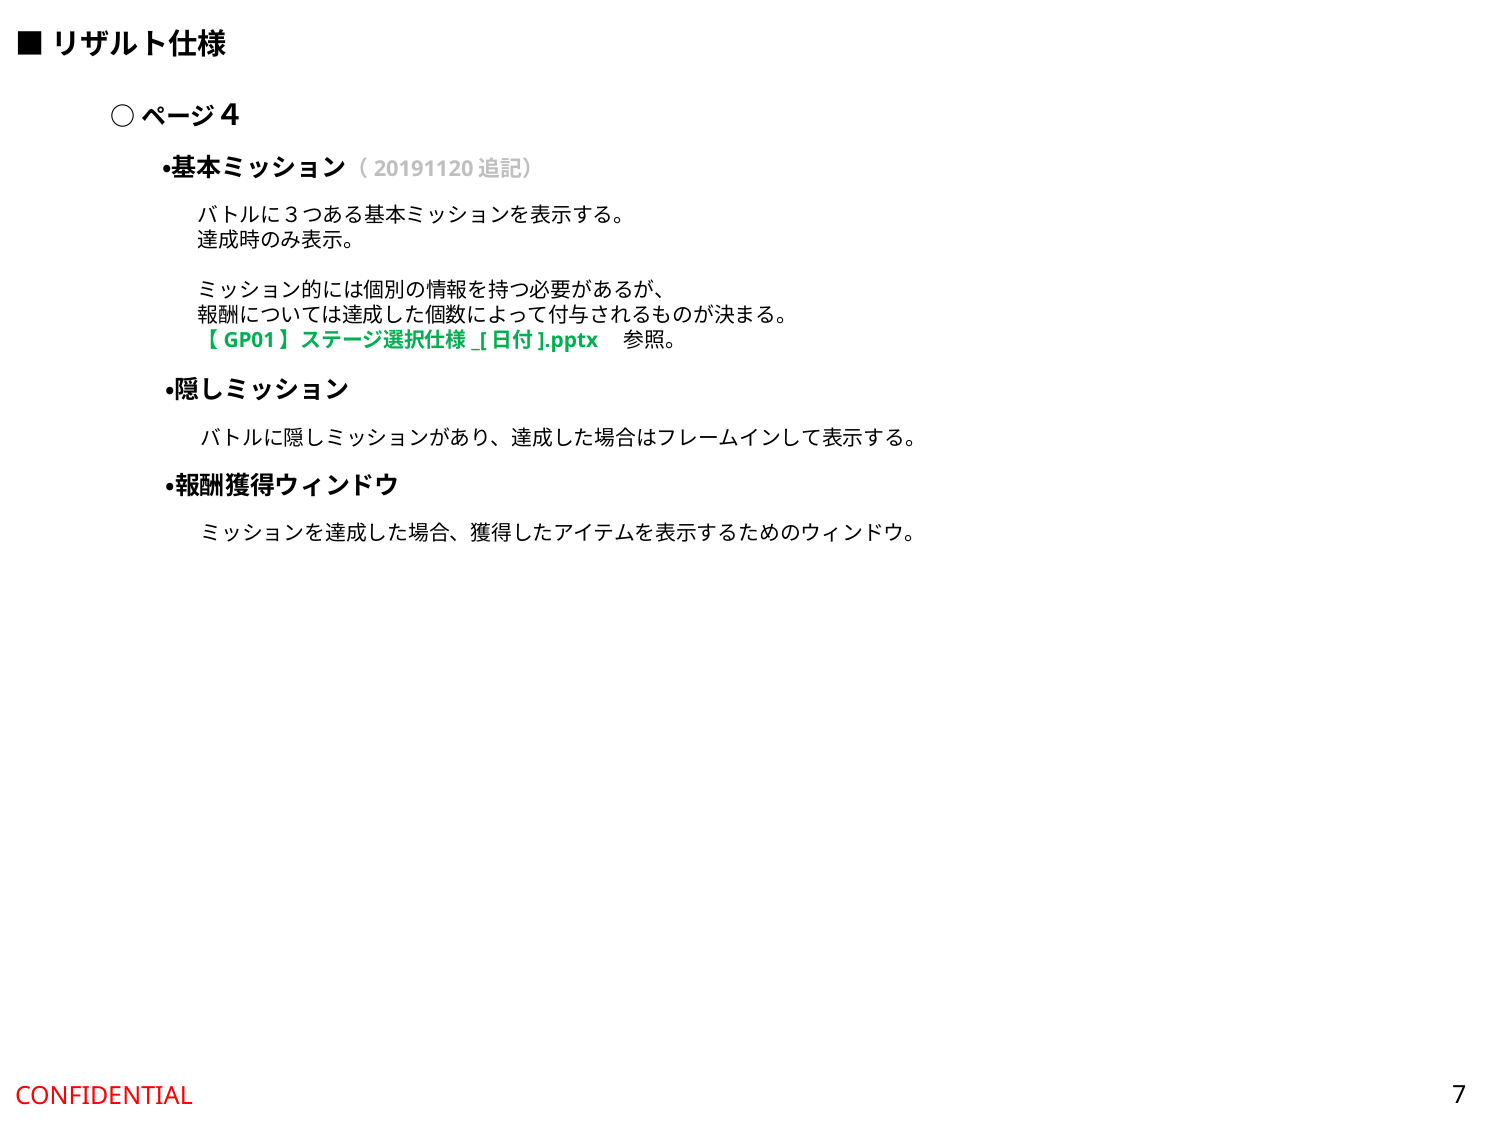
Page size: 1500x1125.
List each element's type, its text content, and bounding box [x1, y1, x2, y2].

footer CONFIDENTIAL [0, 1065, 507, 1125]
text_box バトルに３つある基本ミッションを表示する。 達成時のみ表示。 ミッション的には個別の情報を持つ必要があるが、 報酬については達成した個数によって付与されるものが決まる。 【GP01】ステージ選択仕様_[日付].pptx 参照。 [183, 194, 813, 360]
text_box ■リザルト仕様 [0, 17, 242, 68]
text_box バトルに隠しミッションがあり、達成した場合はフレームインして表示する。 [185, 416, 941, 457]
text_box ミッションを達成した場合、獲得したアイテムを表示するためのウィンドウ。 [186, 512, 940, 552]
text_box ○ページ４ [95, 88, 260, 139]
slide_number 7 [1143, 1065, 1482, 1125]
text_box ・基本ミッション（20191120追記） [147, 144, 560, 189]
text_box ・隠しミッション [150, 366, 365, 412]
text_box ・報酬獲得ウィンドウ [150, 461, 416, 507]
